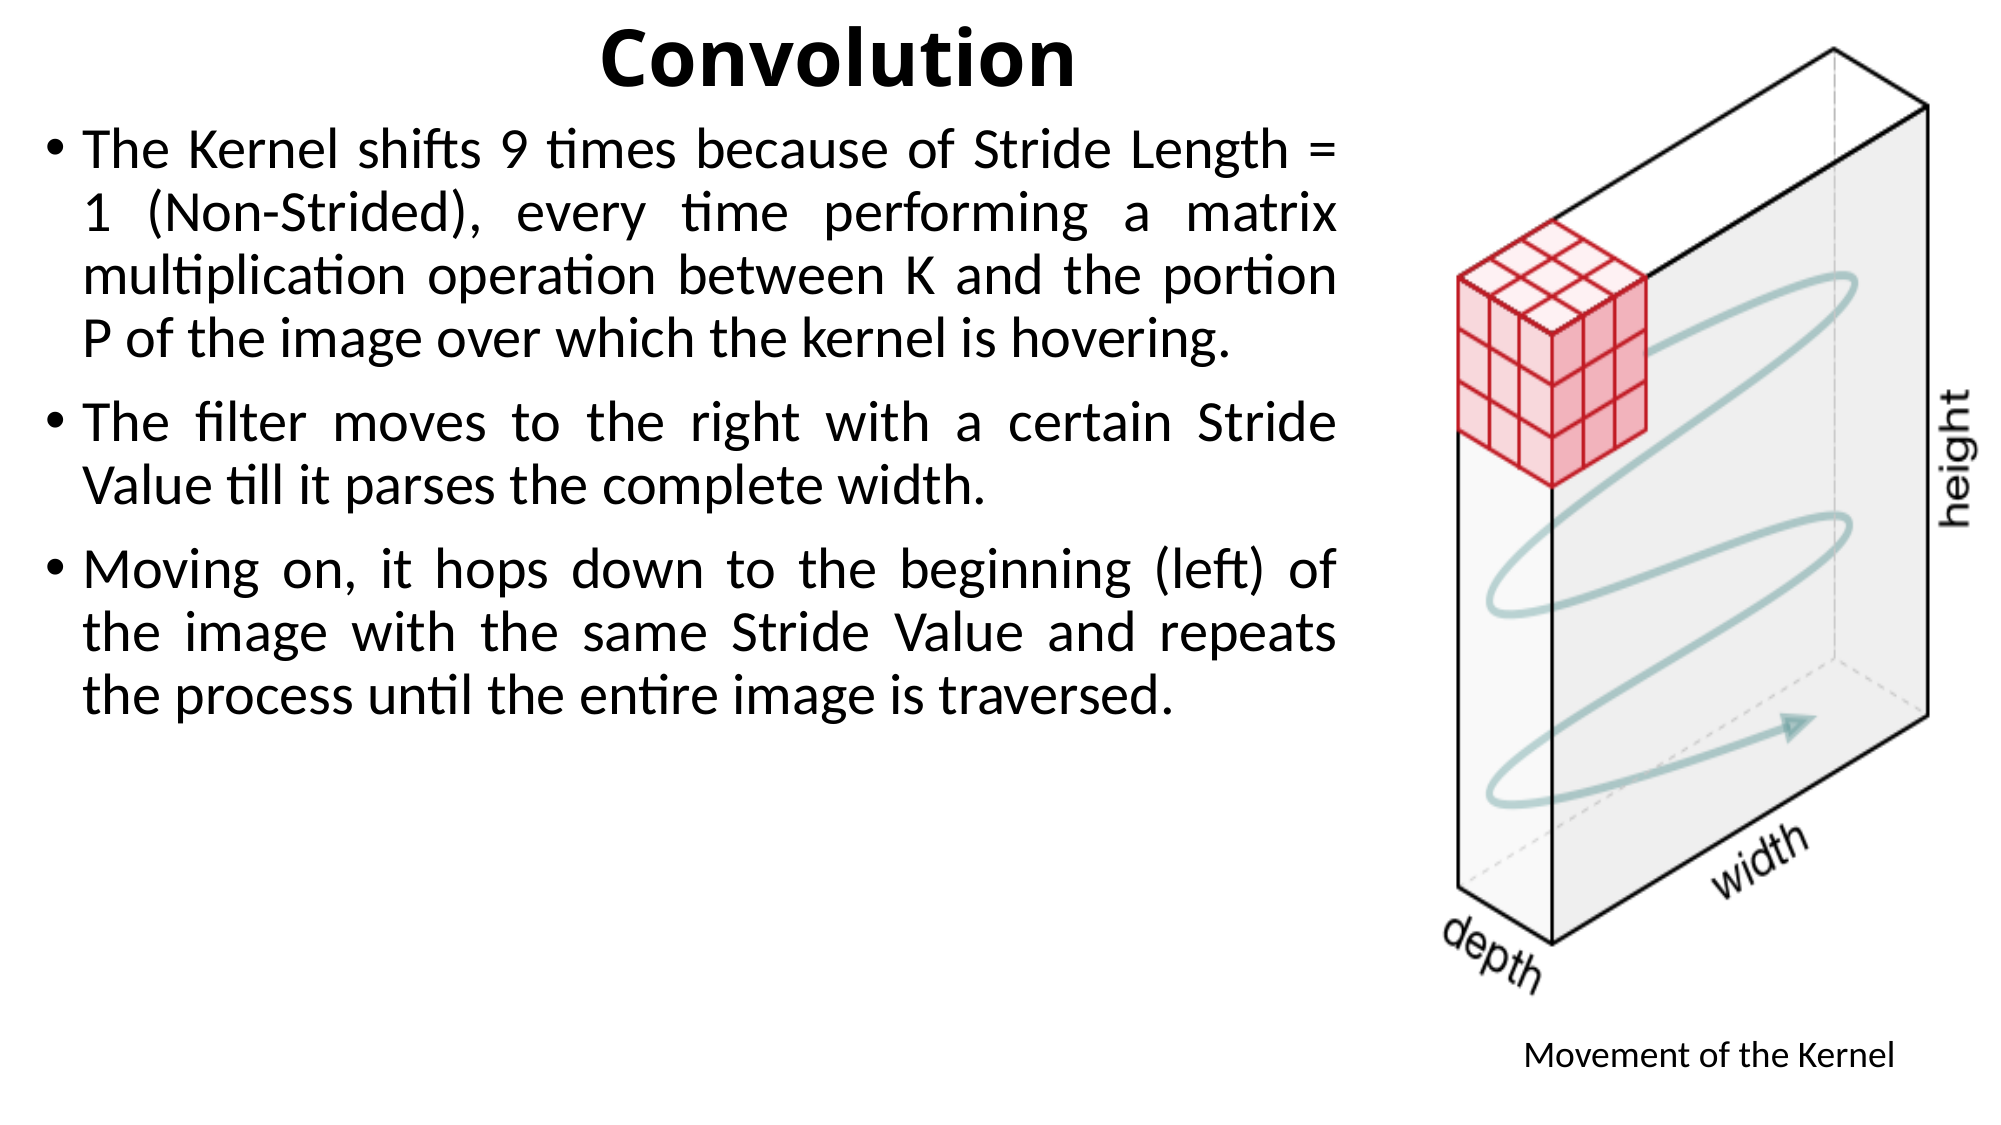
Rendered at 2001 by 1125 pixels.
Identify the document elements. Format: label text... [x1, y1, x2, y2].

list The Kernel shifts 9 times because of Stride Length = 1 (Non-Strided), every time performing a matrix multiplication operation between K and the portion P of the image over which the kernel is hovering. The filter moves to the right with a certain Stride Value till it parses the complete width. Moving on, it hops down to the beginning (left) of the image with the same Stride Value and repeats the process until the entire image is traversed. [30, 111, 1354, 1125]
picture [1422, 43, 1989, 1023]
title Convolution [583, 10, 1423, 111]
text_box Movement of the Kernel [1508, 1023, 1911, 1083]
